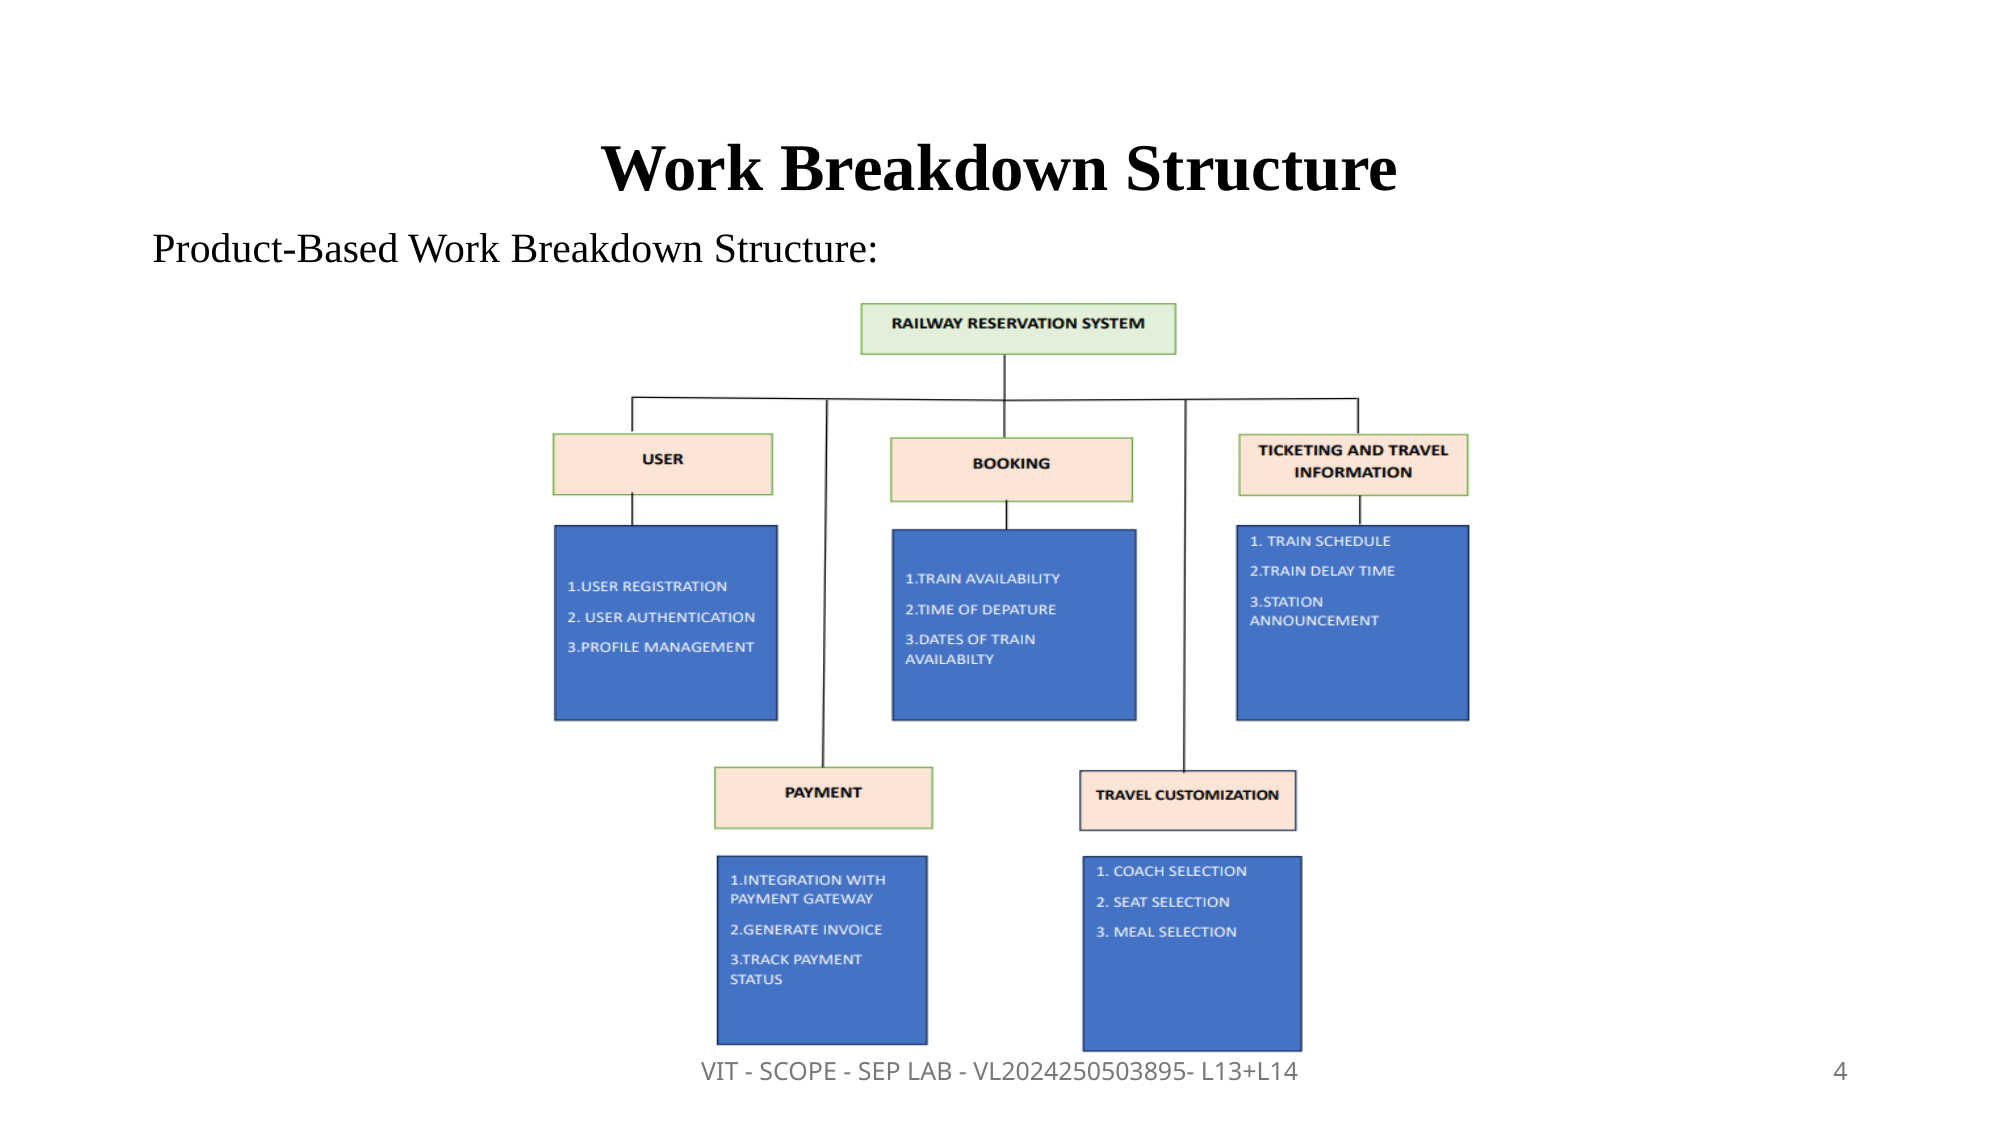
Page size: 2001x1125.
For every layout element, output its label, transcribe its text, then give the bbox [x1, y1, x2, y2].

list Product-Based Work Breakdown Structure: [137, 218, 1863, 1014]
slide_number 4 [1412, 1042, 1863, 1103]
picture [536, 269, 1485, 1057]
title Work Breakdown Structure [137, 59, 1863, 218]
footer VIT - SCOPE - SEP LAB - VL2024250503895- L13+L14 [662, 1057, 1338, 1103]
